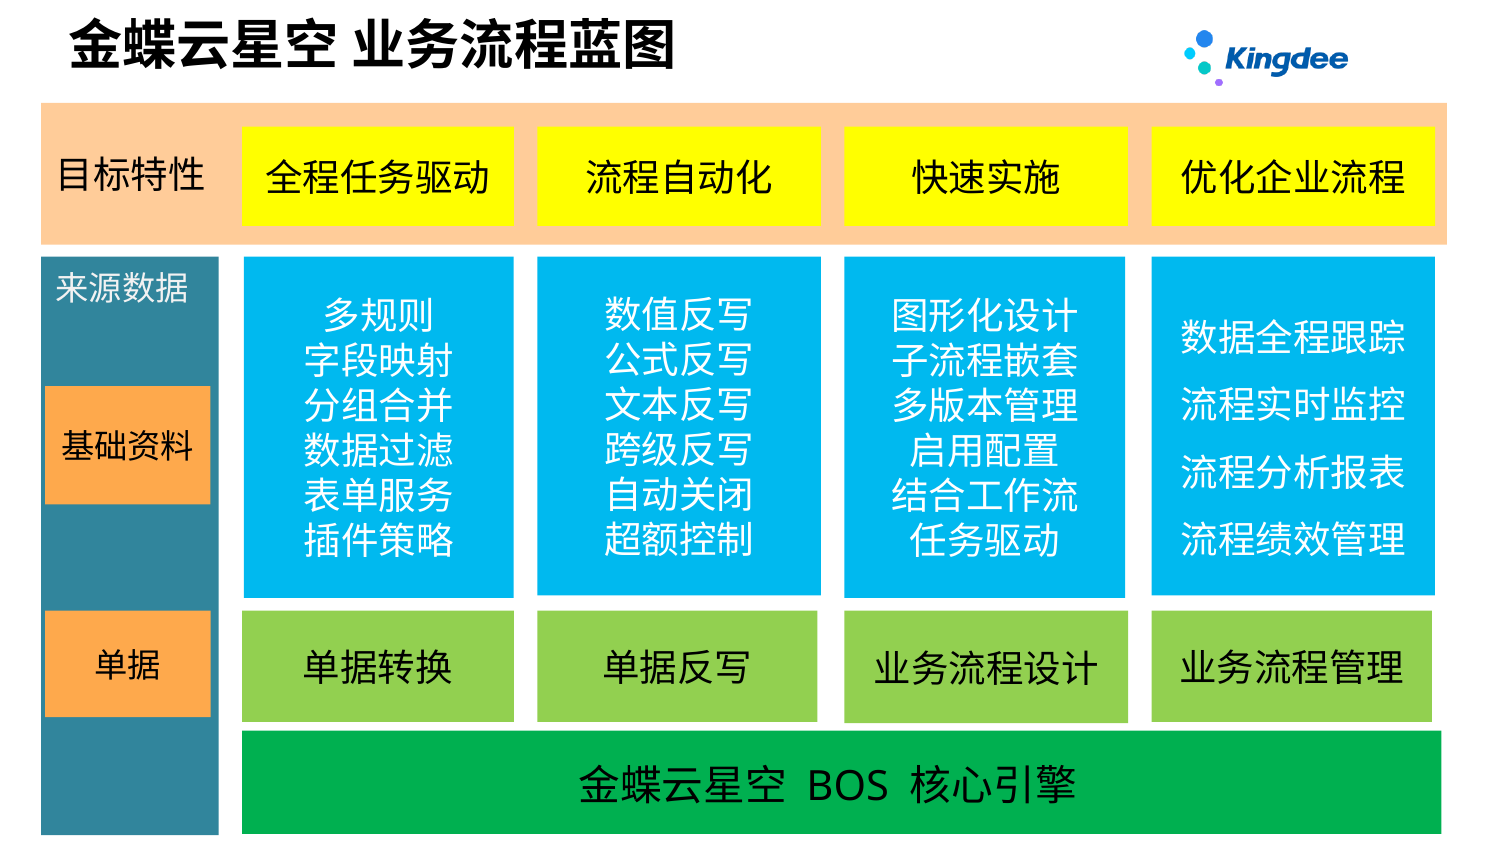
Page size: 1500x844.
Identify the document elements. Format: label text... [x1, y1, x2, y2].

text_box 数据全程跟踪 流程实时监控 流程分析报表 流程绩效管理 [1151, 256, 1435, 596]
text_box 流程自动化 [537, 126, 821, 226]
text_box 多规则 字段映射 分组合并 数据过滤 表单服务 插件策略 [243, 256, 514, 598]
text_box 来源数据 [41, 259, 207, 315]
text_box 业务流程设计 [844, 610, 1129, 724]
text_box 快速实施 [844, 126, 1128, 226]
text_box 单据反写 [537, 610, 818, 722]
text_box 基础资料 [45, 386, 211, 505]
text_box 目标特性 [41, 102, 1447, 245]
text_box 金蝶云星空 业务流程蓝图 [53, 0, 1223, 86]
text_box 金蝶云星空 BOS 核心引擎 [552, 751, 1103, 816]
picture [1223, 30, 1354, 86]
text_box 全程任务驱动 [242, 126, 514, 226]
text_box 单据 [45, 610, 211, 718]
text_box [242, 730, 1442, 834]
text_box 业务流程管理 [1151, 610, 1432, 722]
text_box 图形化设计 子流程嵌套 多版本管理 启用配置 结合工作流 任务驱动 [844, 256, 1126, 598]
text_box 优化企业流程 [1151, 126, 1436, 226]
text_box 数值反写 公式反写 文本反写 跨级反写 自动关闭 超额控制 [537, 256, 821, 596]
text_box [41, 256, 219, 836]
text_box 单据转换 [242, 610, 514, 722]
